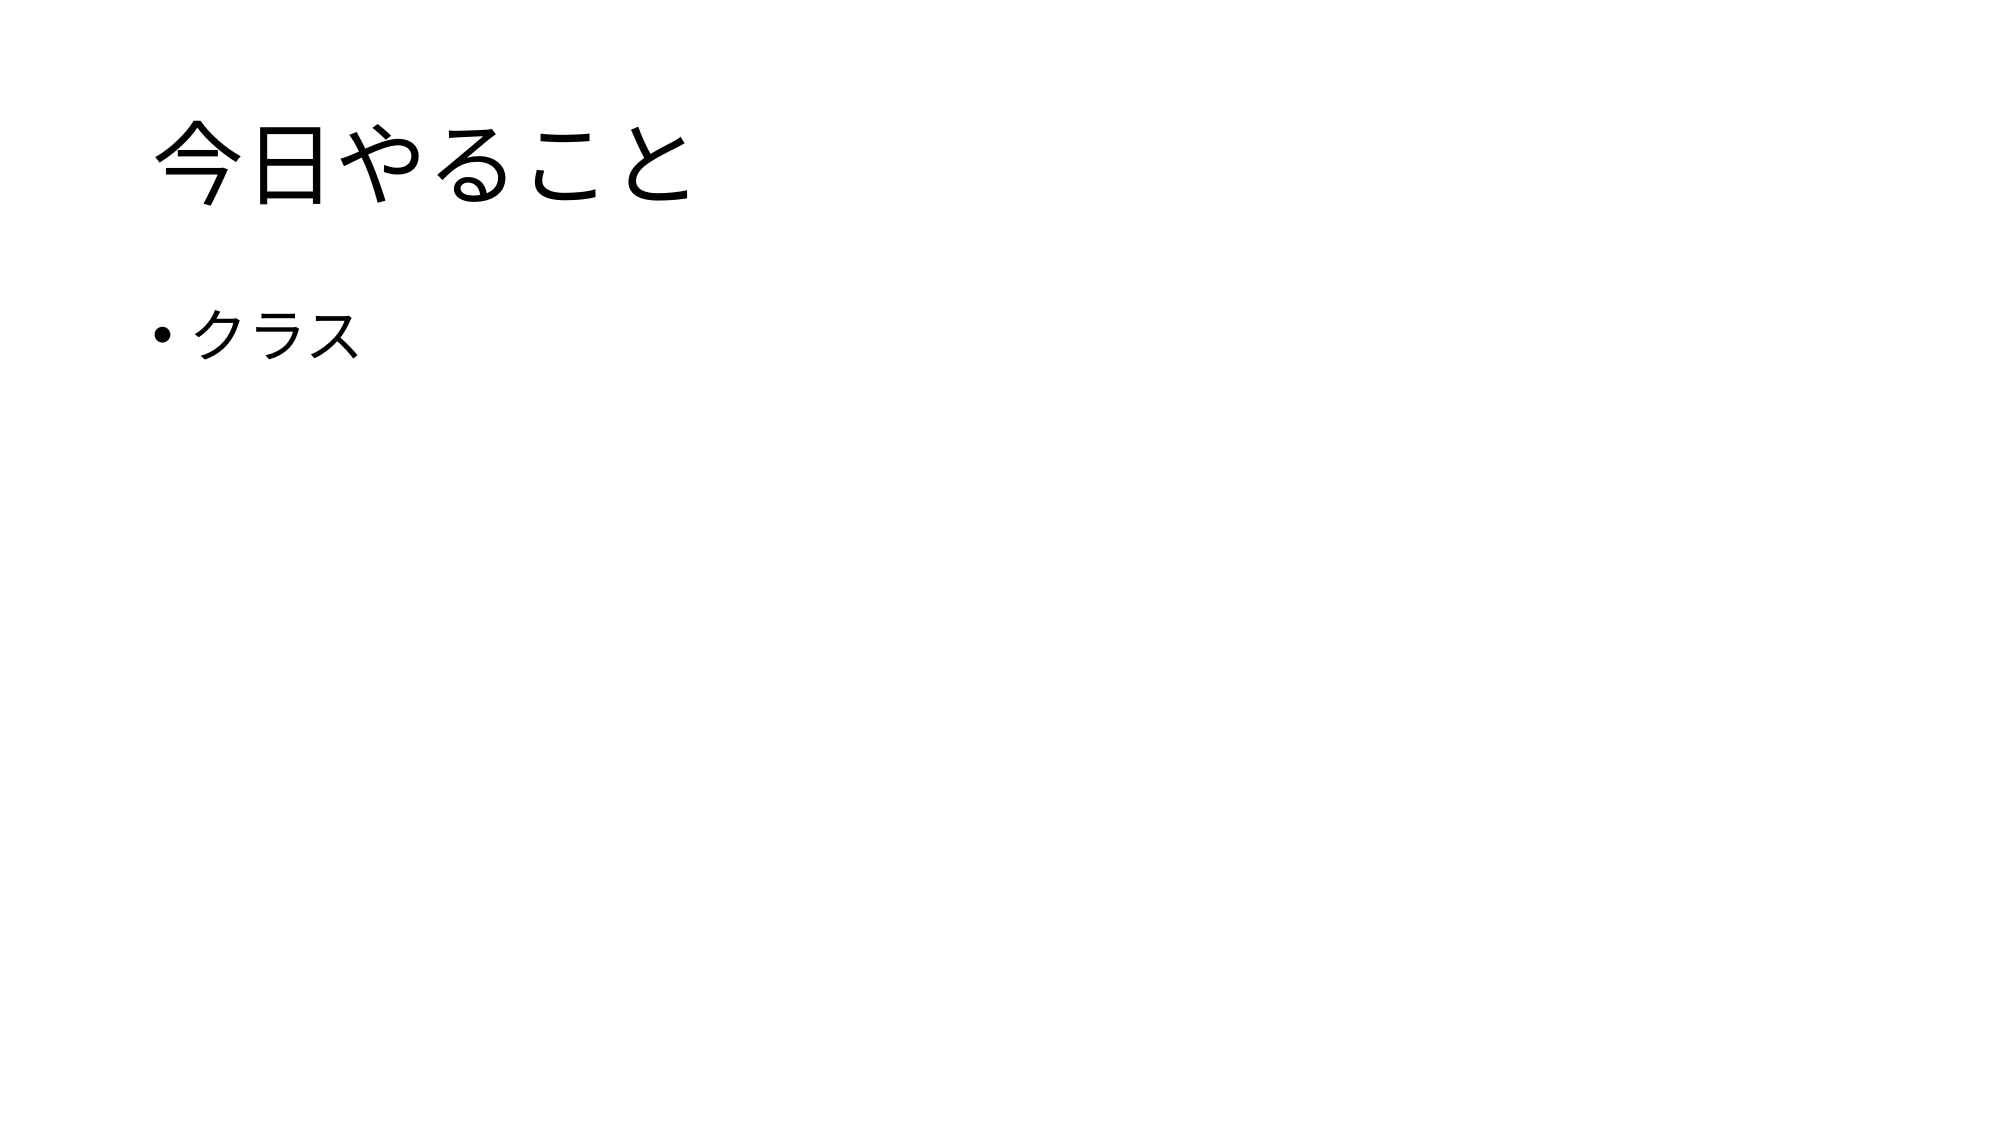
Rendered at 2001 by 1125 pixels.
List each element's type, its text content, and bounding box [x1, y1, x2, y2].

list クラス [137, 299, 1863, 1014]
title 今日やること [137, 59, 1863, 278]
